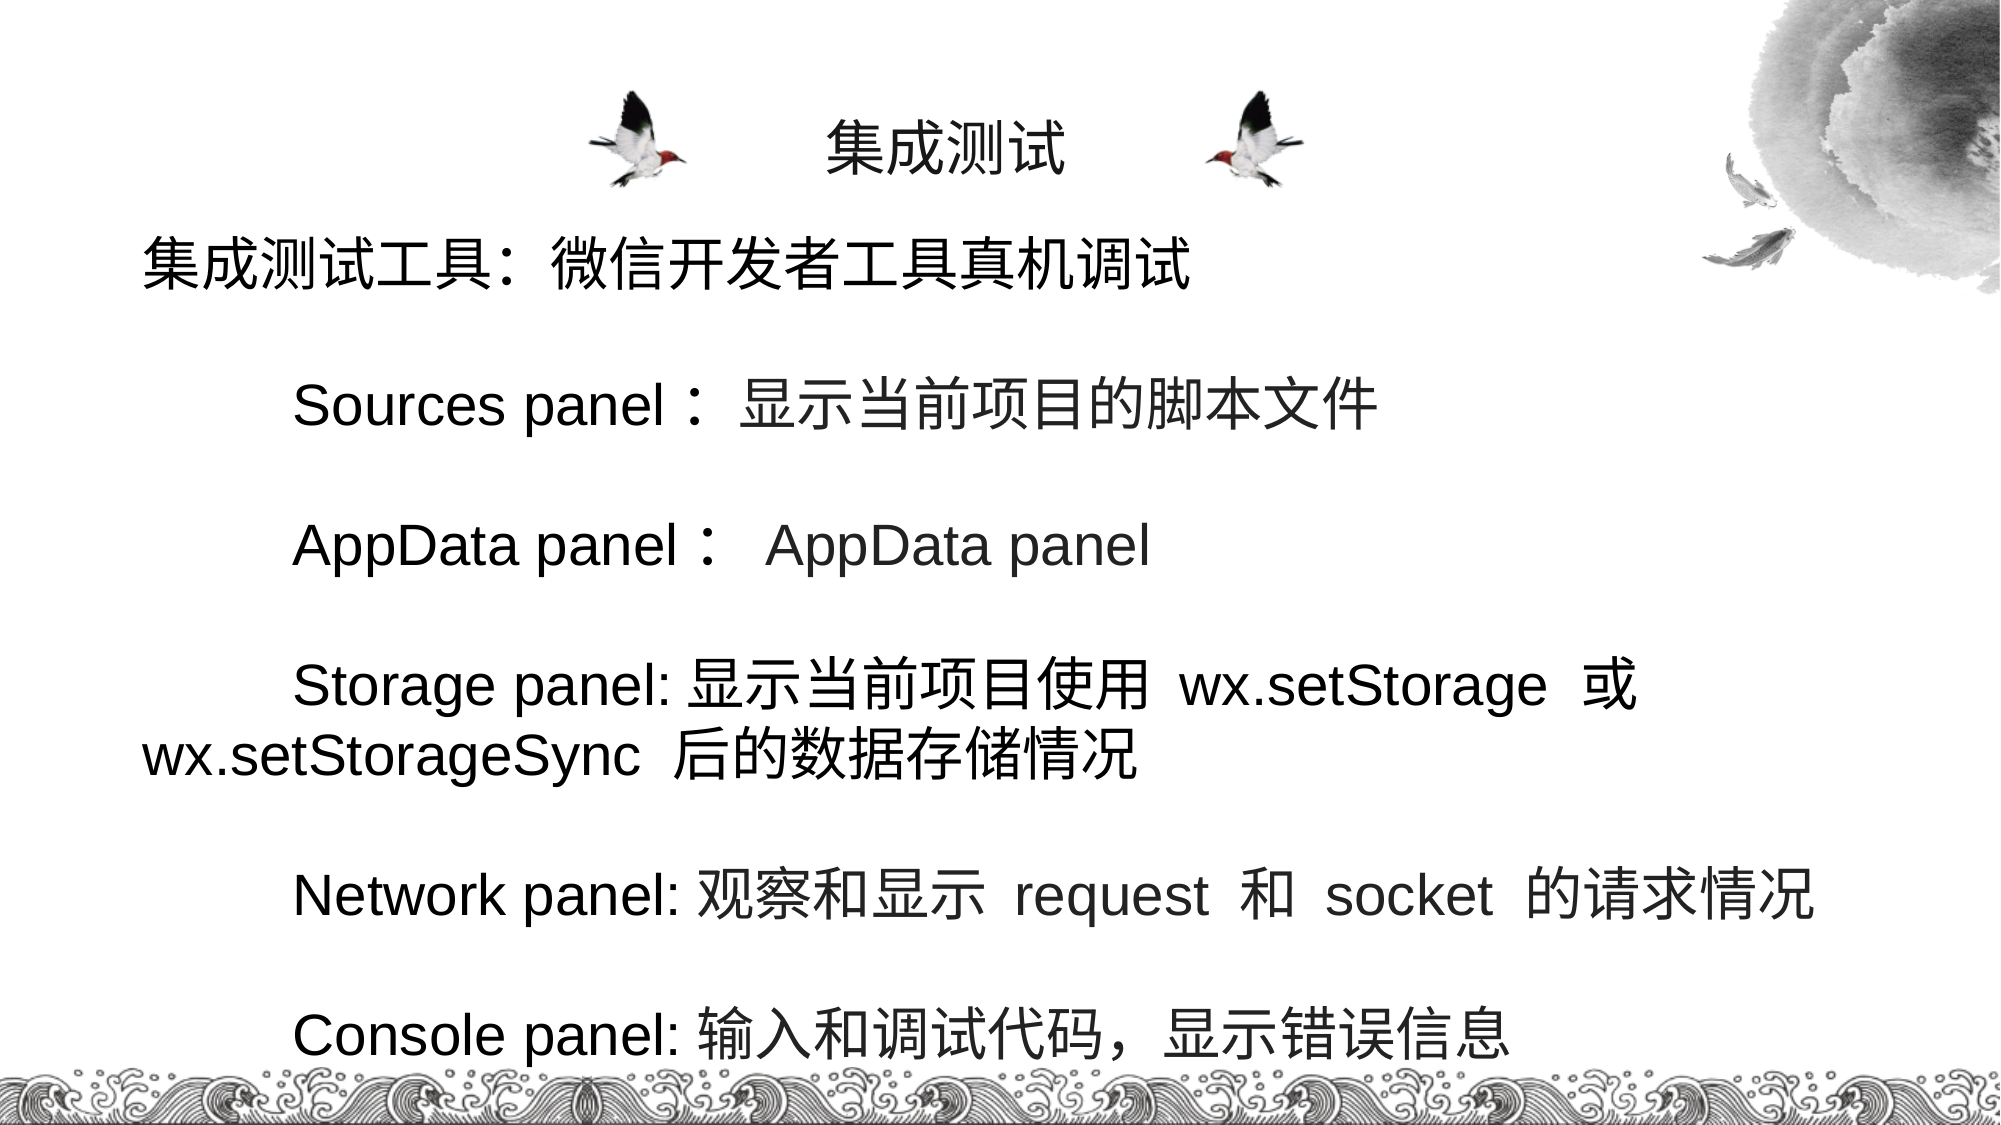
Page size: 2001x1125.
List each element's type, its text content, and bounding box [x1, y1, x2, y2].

picture [1678, 0, 2001, 329]
picture [0, 1067, 2000, 1125]
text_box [534, 41, 1359, 247]
text_box 集成测试工具：微信开发者工具真机调试 Sources panel：显示当前项目的脚本文件 AppData panel：AppData panel Storage panel:显示当前项目使用 wx.setStorage 或wx.setStorageSync 后的数据存储情况 Network panel:观察和显示 request 和 socket 的请求情况 Console panel:输入和调试代码，显示错误信息 [128, 219, 2000, 1075]
